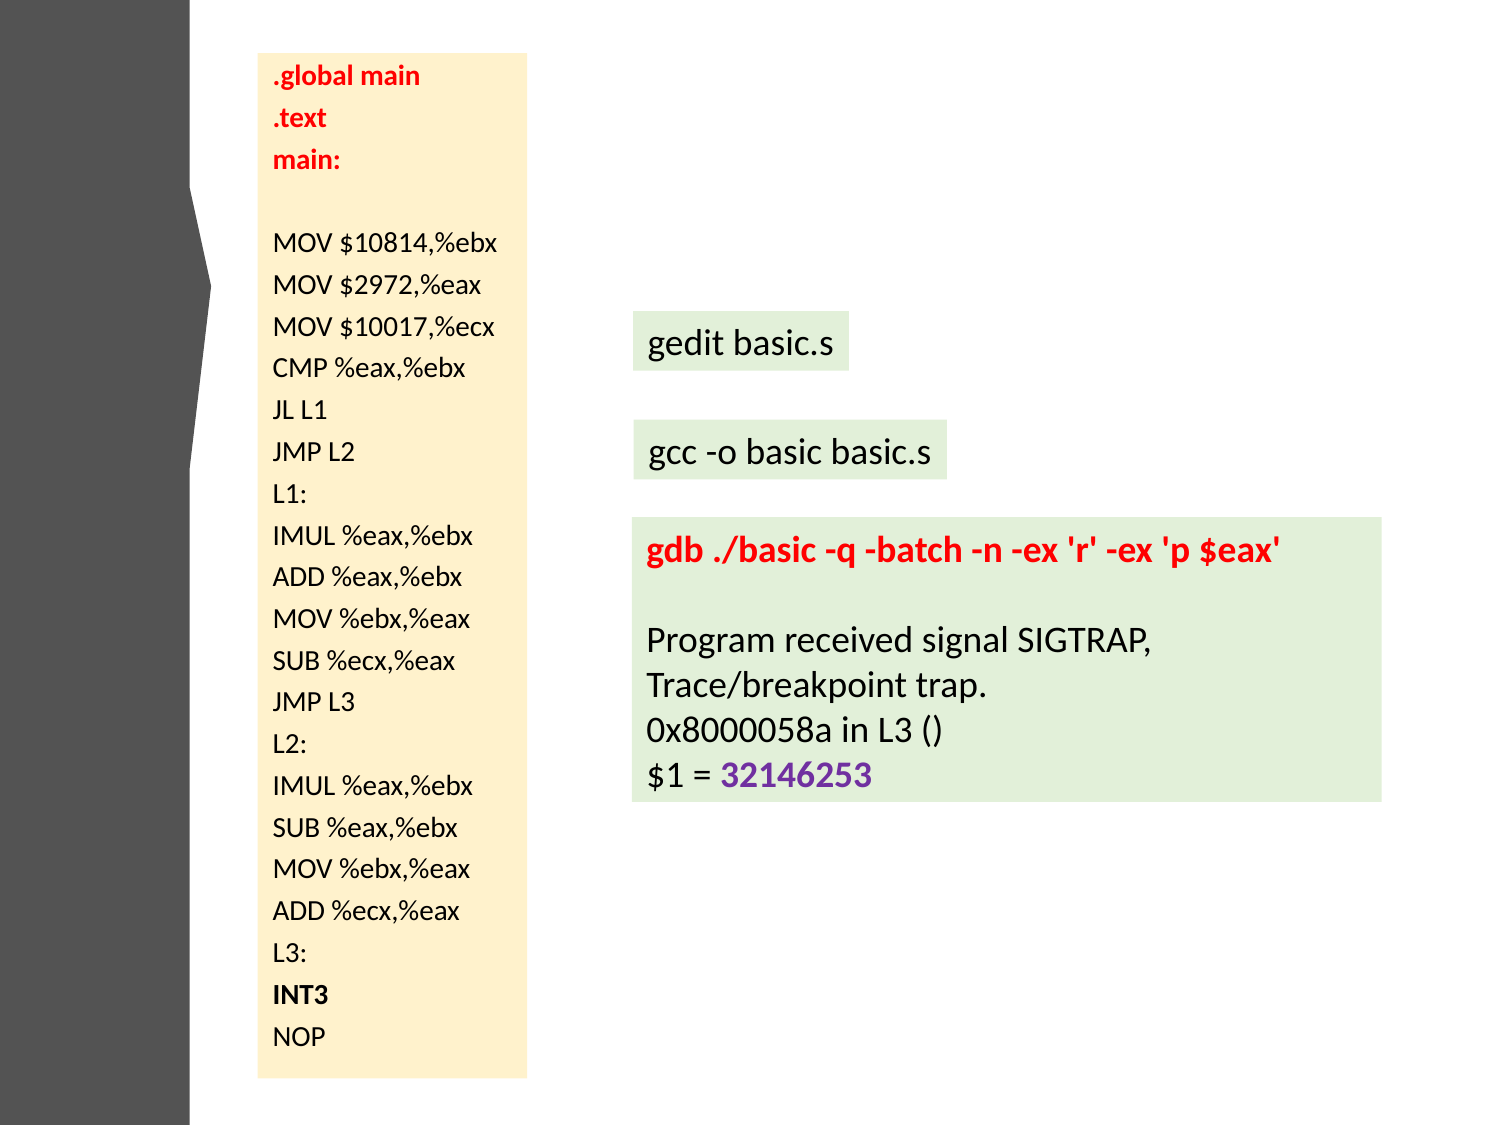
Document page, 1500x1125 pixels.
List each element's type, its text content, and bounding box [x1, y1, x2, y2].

text_box gedit basic.s [633, 311, 849, 371]
text_box gdb ./basic -q -batch -n -ex 'r' -ex 'p $eax' Program received signal SIGTRAP, Trace/breakpoint trap. 0x8000058a in L3 () $1 = 32146253 [631, 517, 1382, 802]
text_box .global main .text main: MOV $10814,%ebx MOV $2972,%eax MOV $10017,%ecx CMP %eax,%ebx JL L1 JMP L2 L1: IMUL %eax,%ebx ADD %eax,%ebx MOV %ebx,%eax SUB %ecx,%eax JMP L3 L2: IMUL %eax,%ebx SUB %eax,%ebx MOV %ebx,%eax ADD %ecx,%eax L3: INT3 NOP [257, 53, 528, 1079]
text_box [0, 0, 213, 1125]
text_box gcc -o basic basic.s [633, 419, 947, 480]
